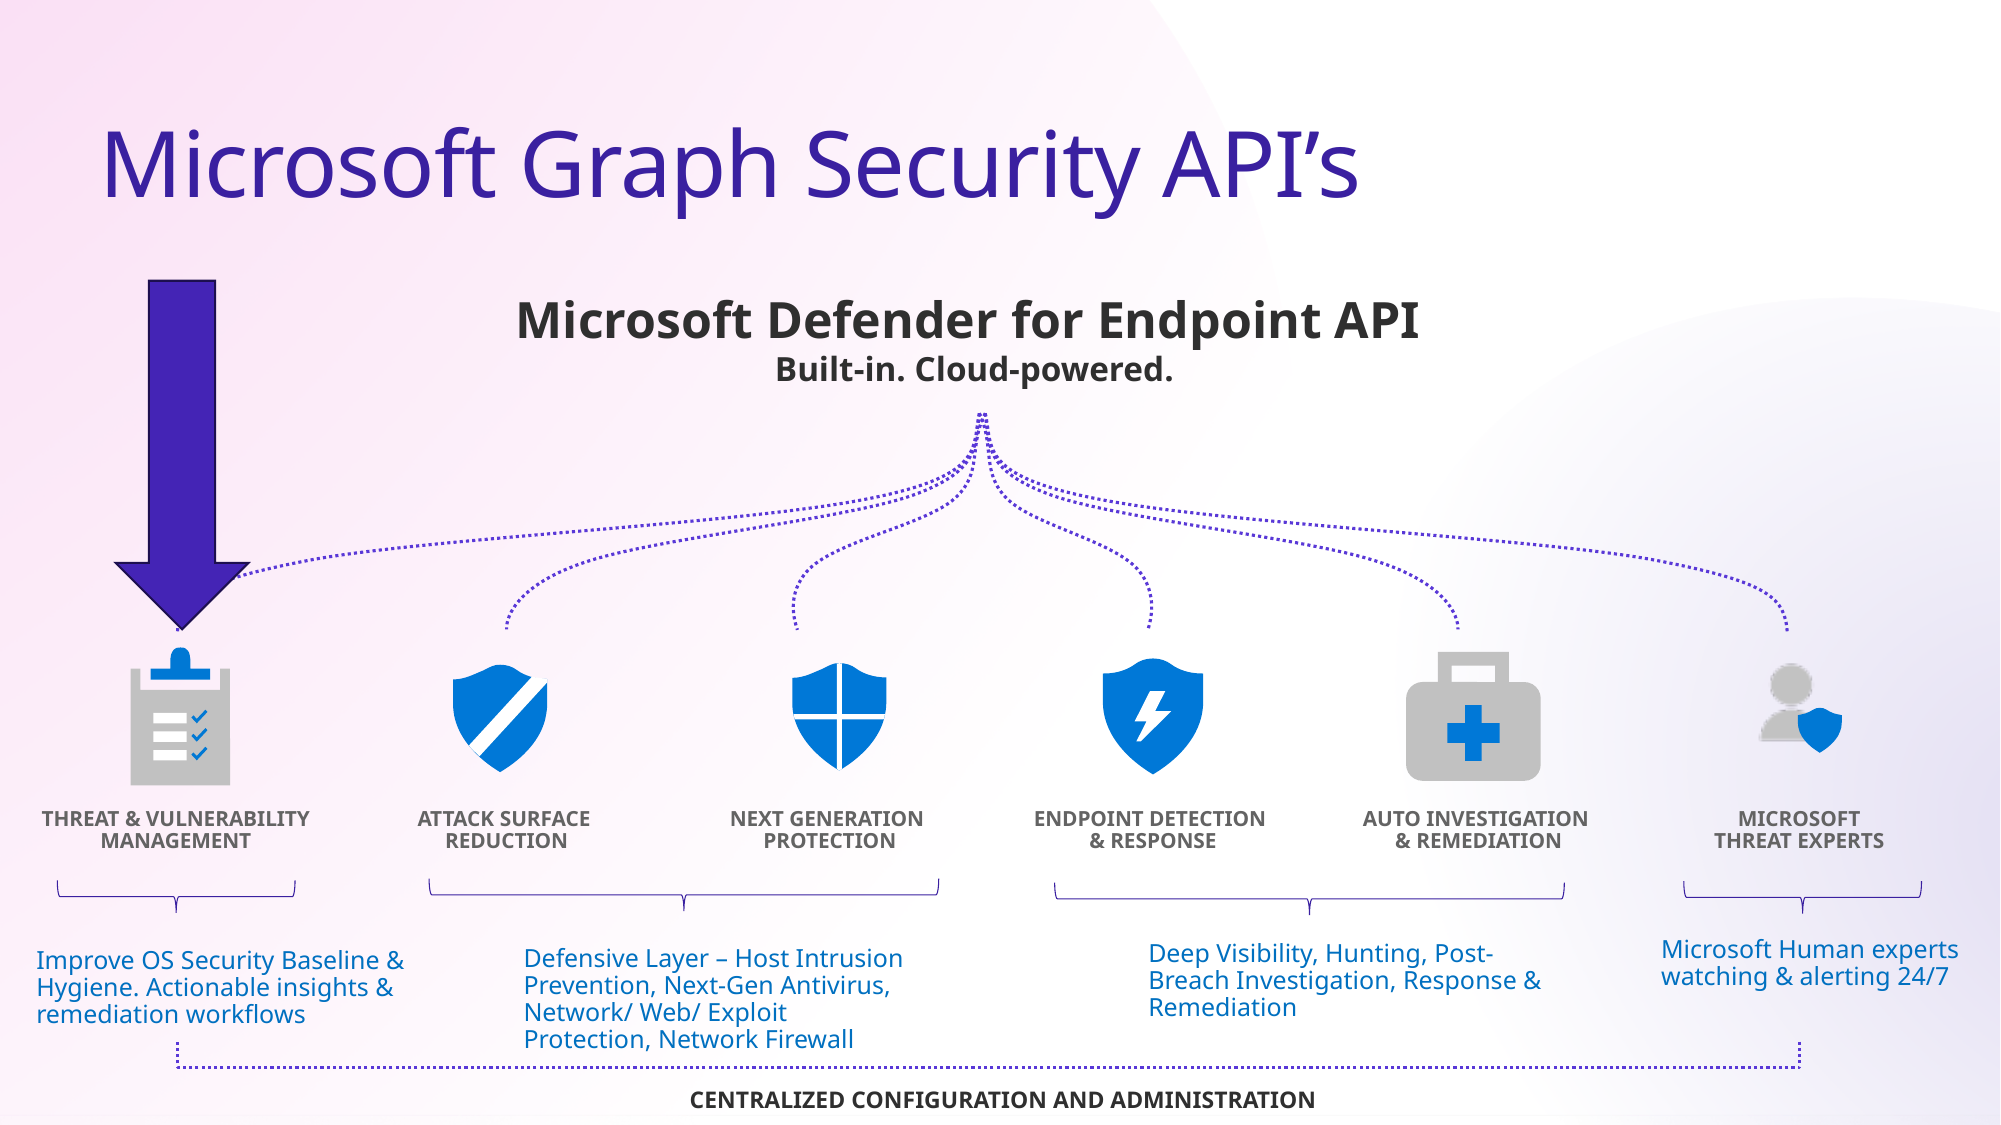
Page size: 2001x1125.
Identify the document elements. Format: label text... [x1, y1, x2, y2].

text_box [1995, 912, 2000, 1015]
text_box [0, 280, 1995, 1122]
picture [0, 0, 2001, 1125]
title Microsoft Graph Security API’s [99, 99, 1900, 235]
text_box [1741, 654, 1842, 753]
